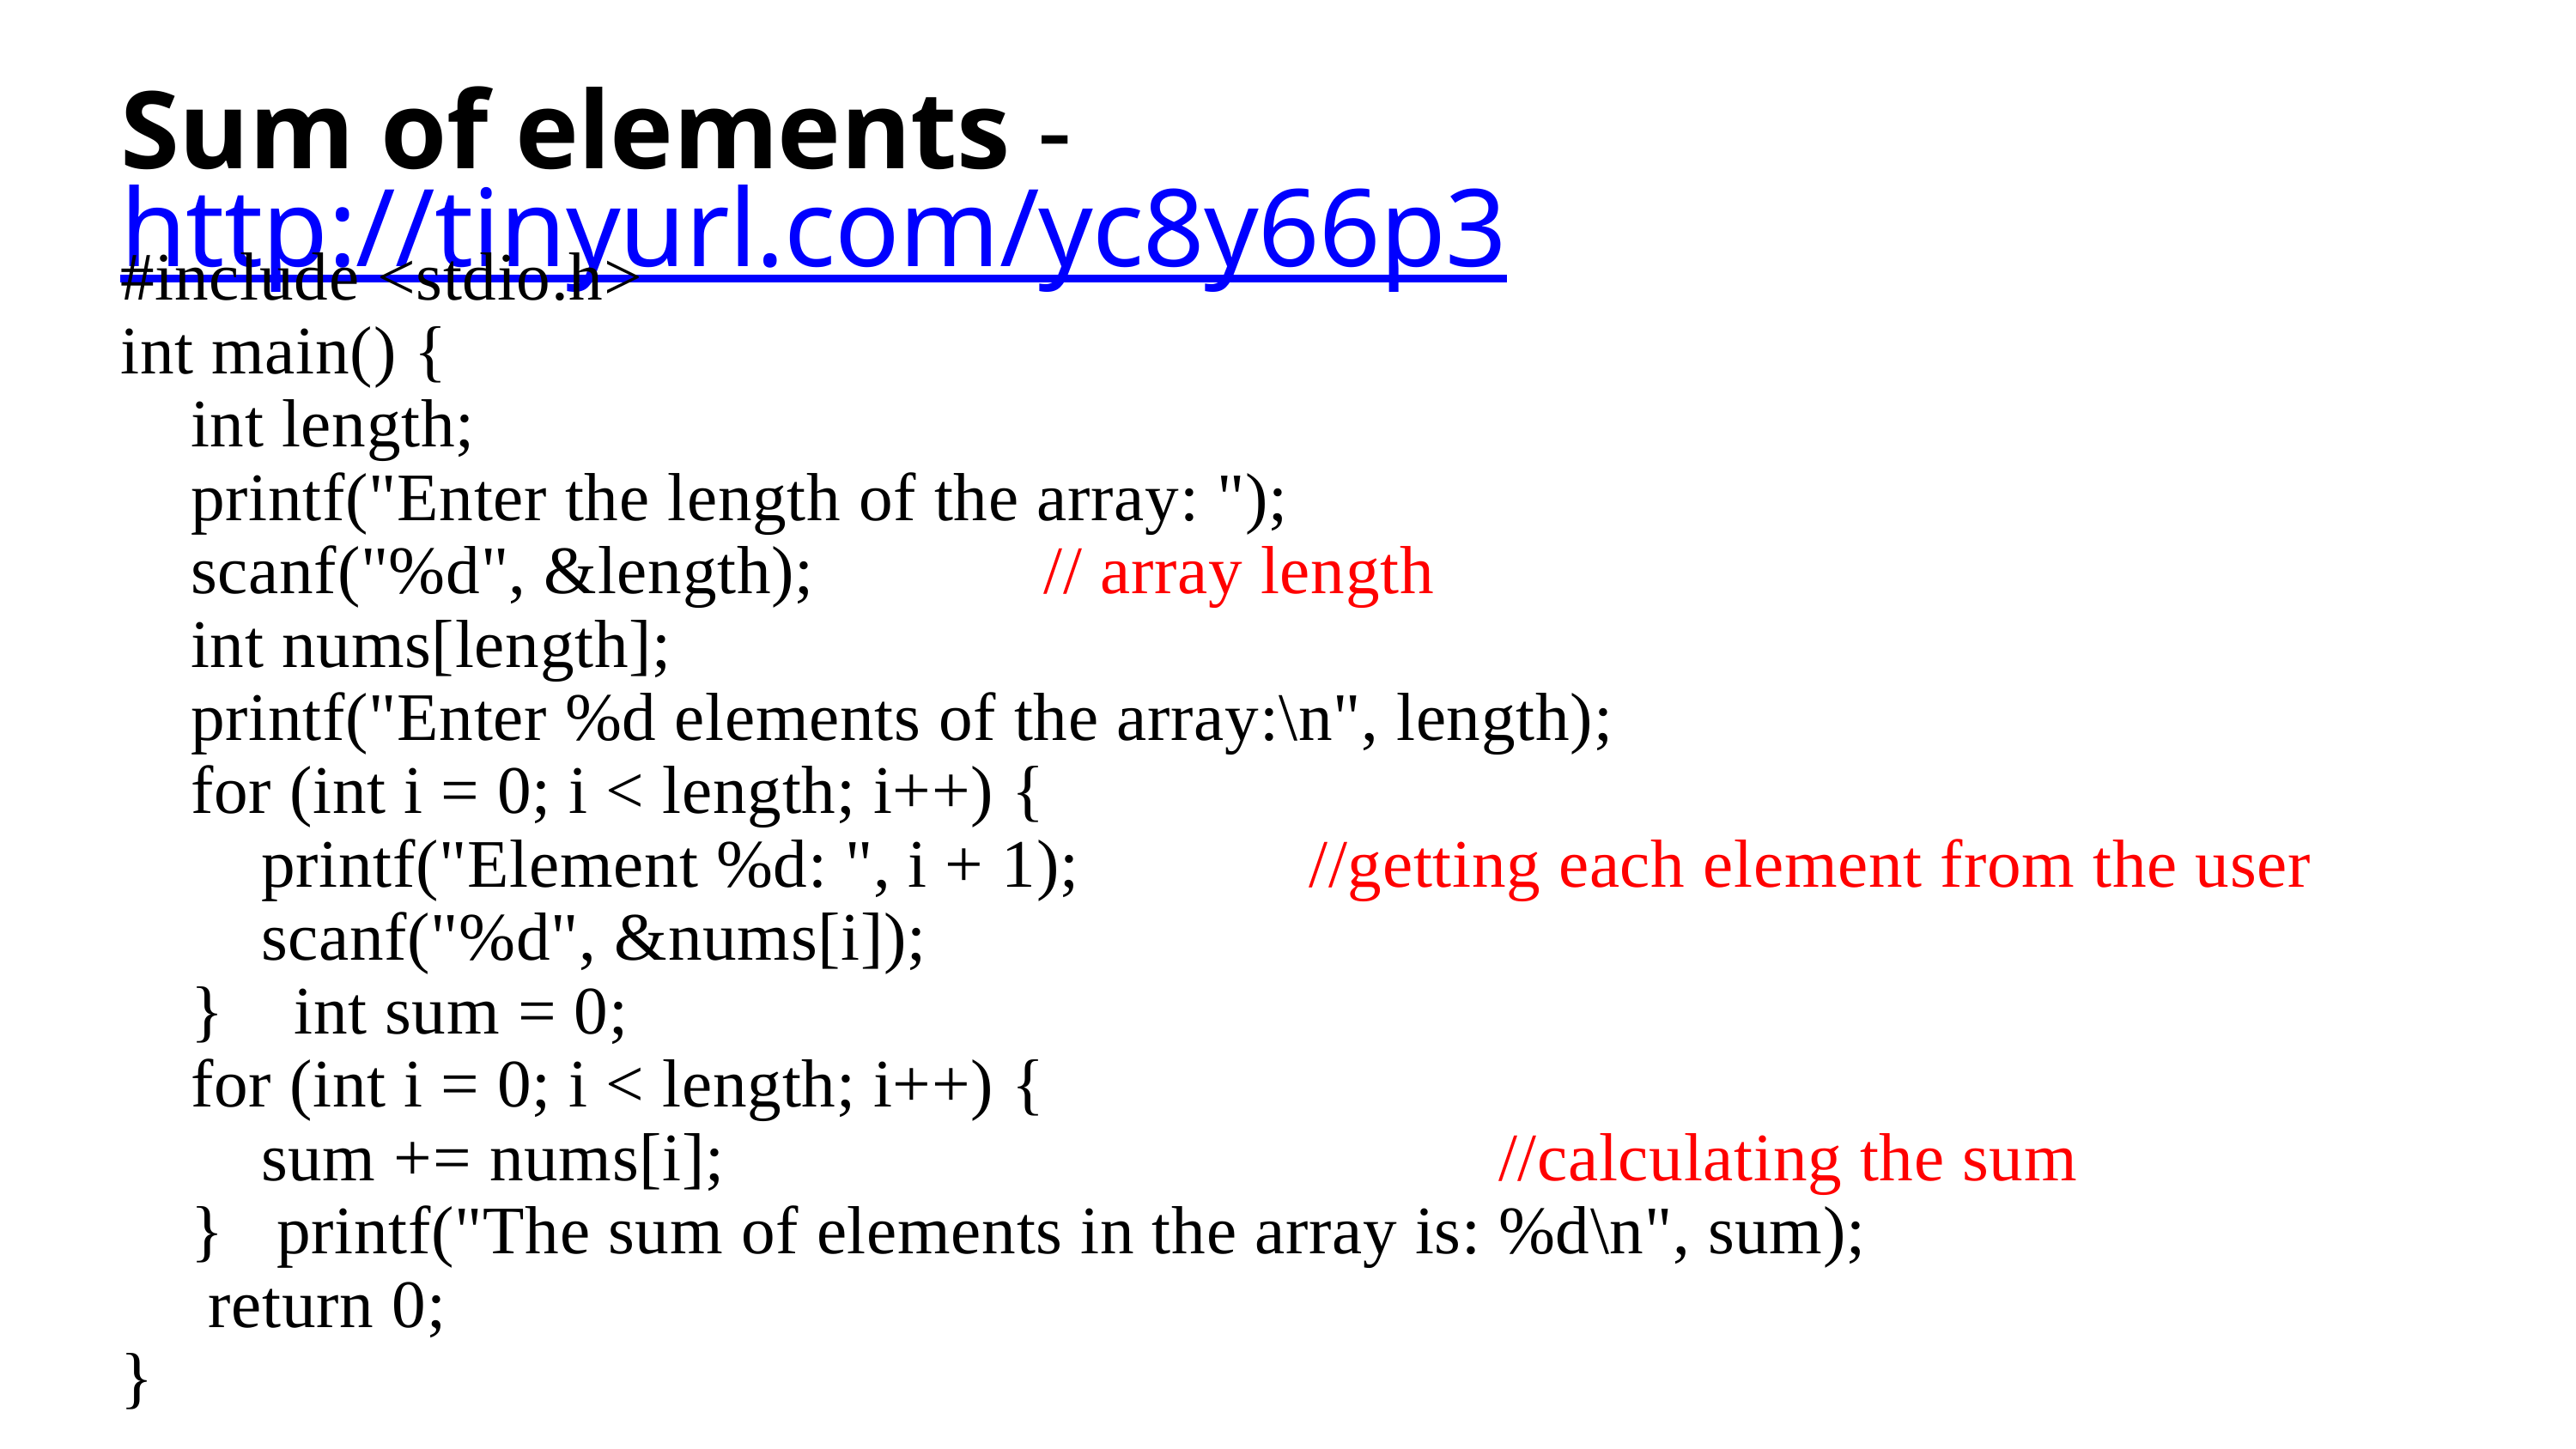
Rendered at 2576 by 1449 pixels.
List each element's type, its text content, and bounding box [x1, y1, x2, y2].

text_box Sum of elements - http://tinyurl.com/yc8y66p3 [120, 74, 2317, 240]
text_box #include <stdio.h> int main() { int length; printf("Enter the length of the array: "); scanf("%d", &length); // array length int nums[length]; printf("Enter %d elements of the array:\n", length); for (int i = 0; i < length; i++) { printf("Element %d: ", i + 1); //getting each element from the user scanf("%d", &nums[i]); } int sum = 0; for (int i = 0; i < length; i++) { sum += nums[i]; //calculating the sum } printf("The sum of elements in the array is: %d\n", sum); return 0; } [120, 240, 2459, 1449]
